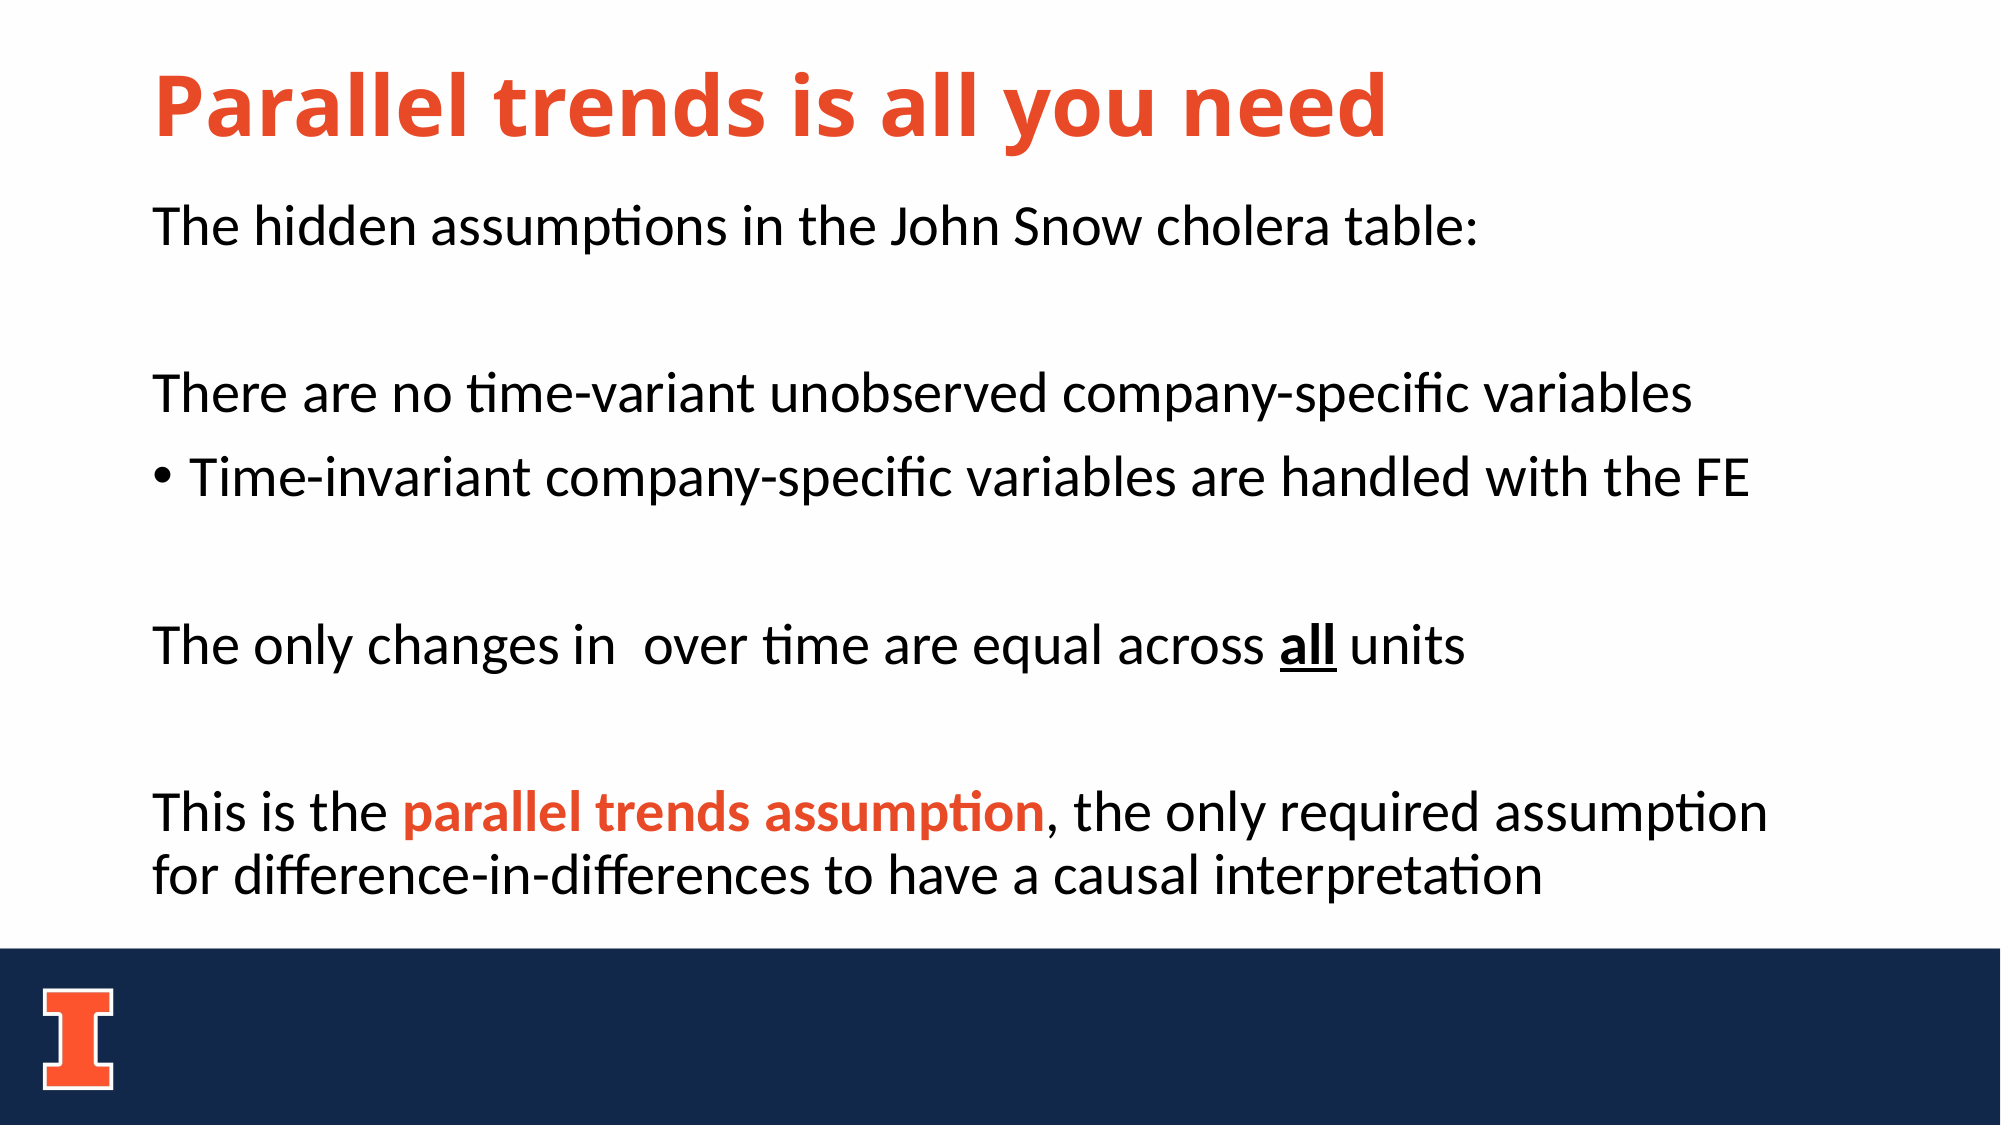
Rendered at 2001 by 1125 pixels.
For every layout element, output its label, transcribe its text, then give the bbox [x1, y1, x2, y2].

picture [0, 0, 2001, 1125]
title Parallel trends is all you need [137, 56, 1863, 163]
